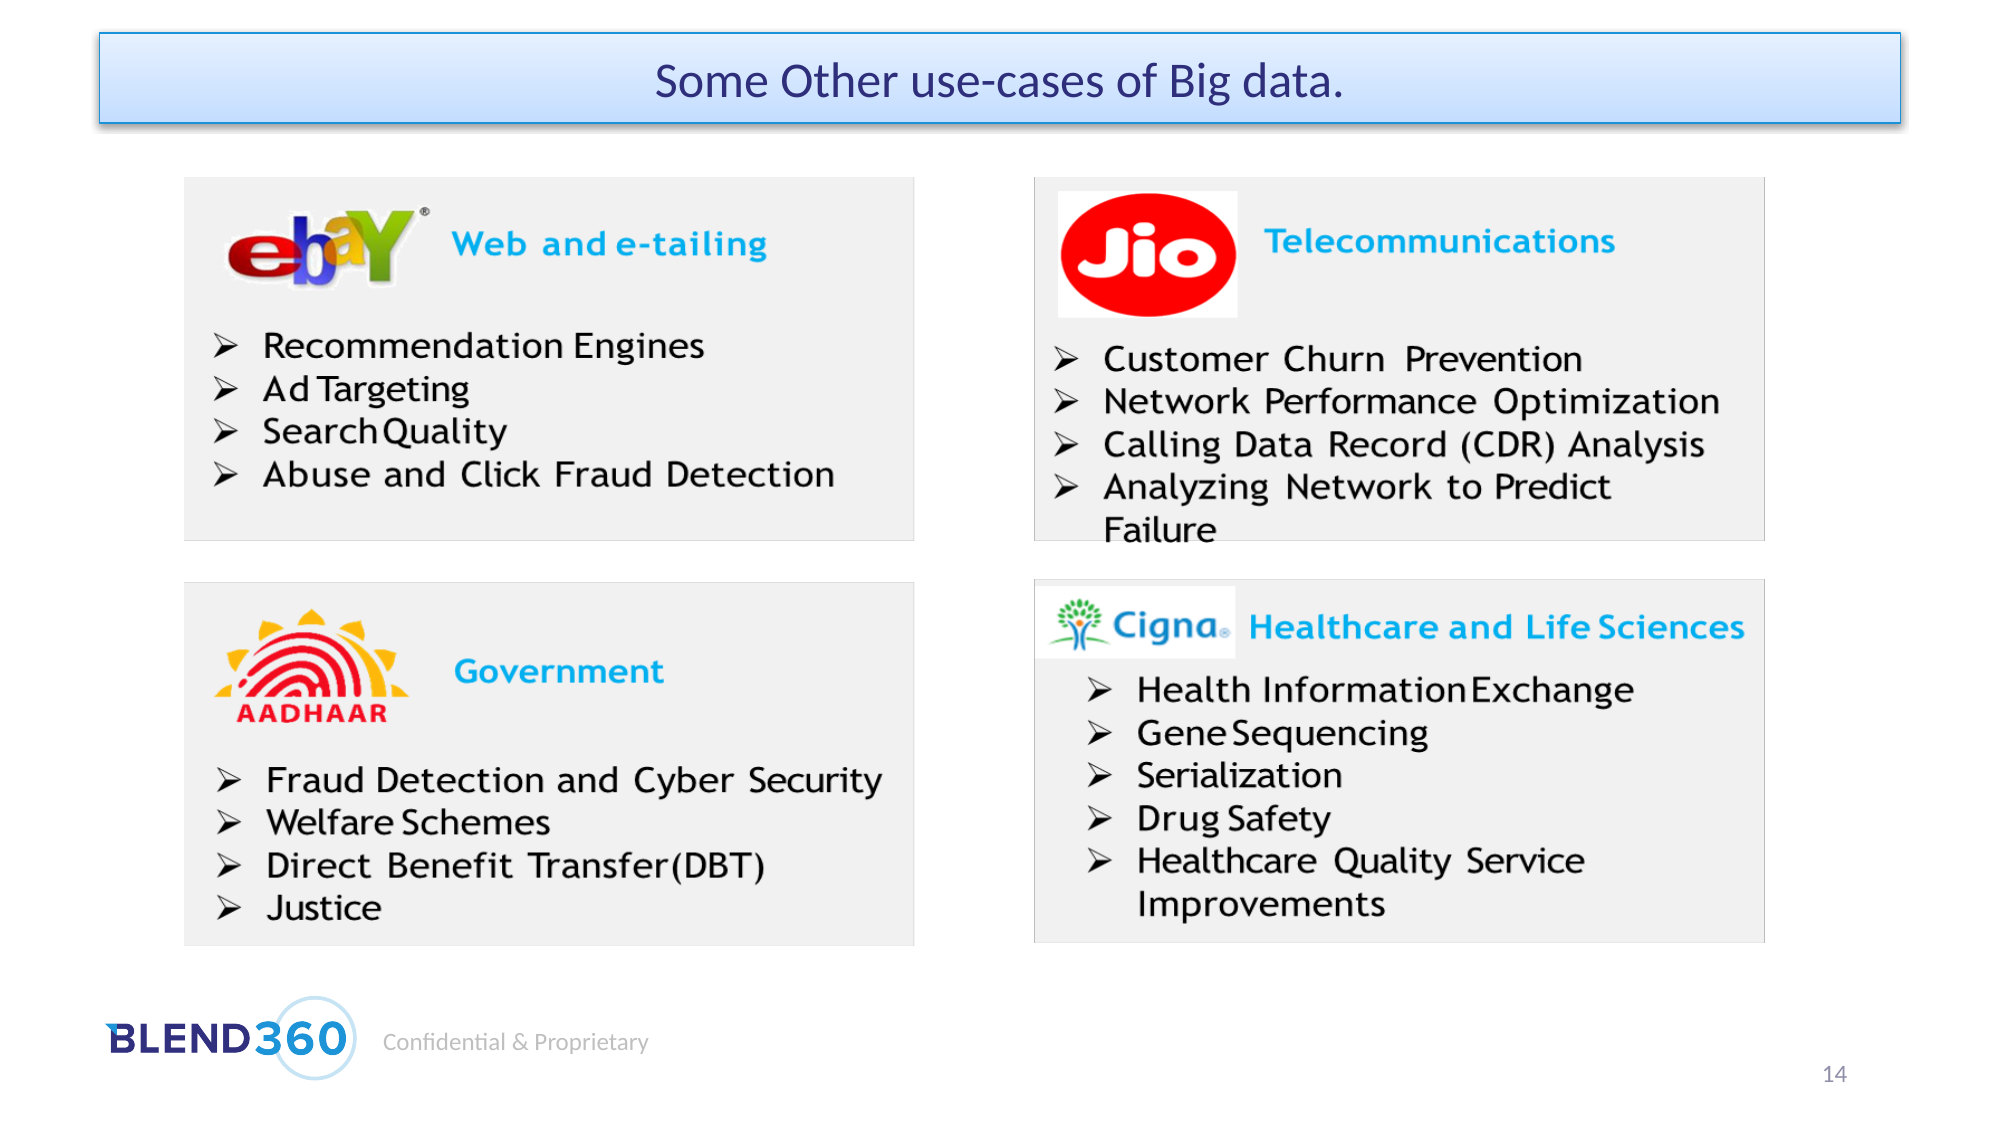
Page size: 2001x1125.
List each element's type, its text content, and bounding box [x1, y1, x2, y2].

slide_number 14 [1412, 1042, 1863, 1103]
picture [184, 177, 1768, 950]
text_box Some Other use-cases of Big data. [99, 32, 1901, 124]
picture [99, 988, 363, 1088]
